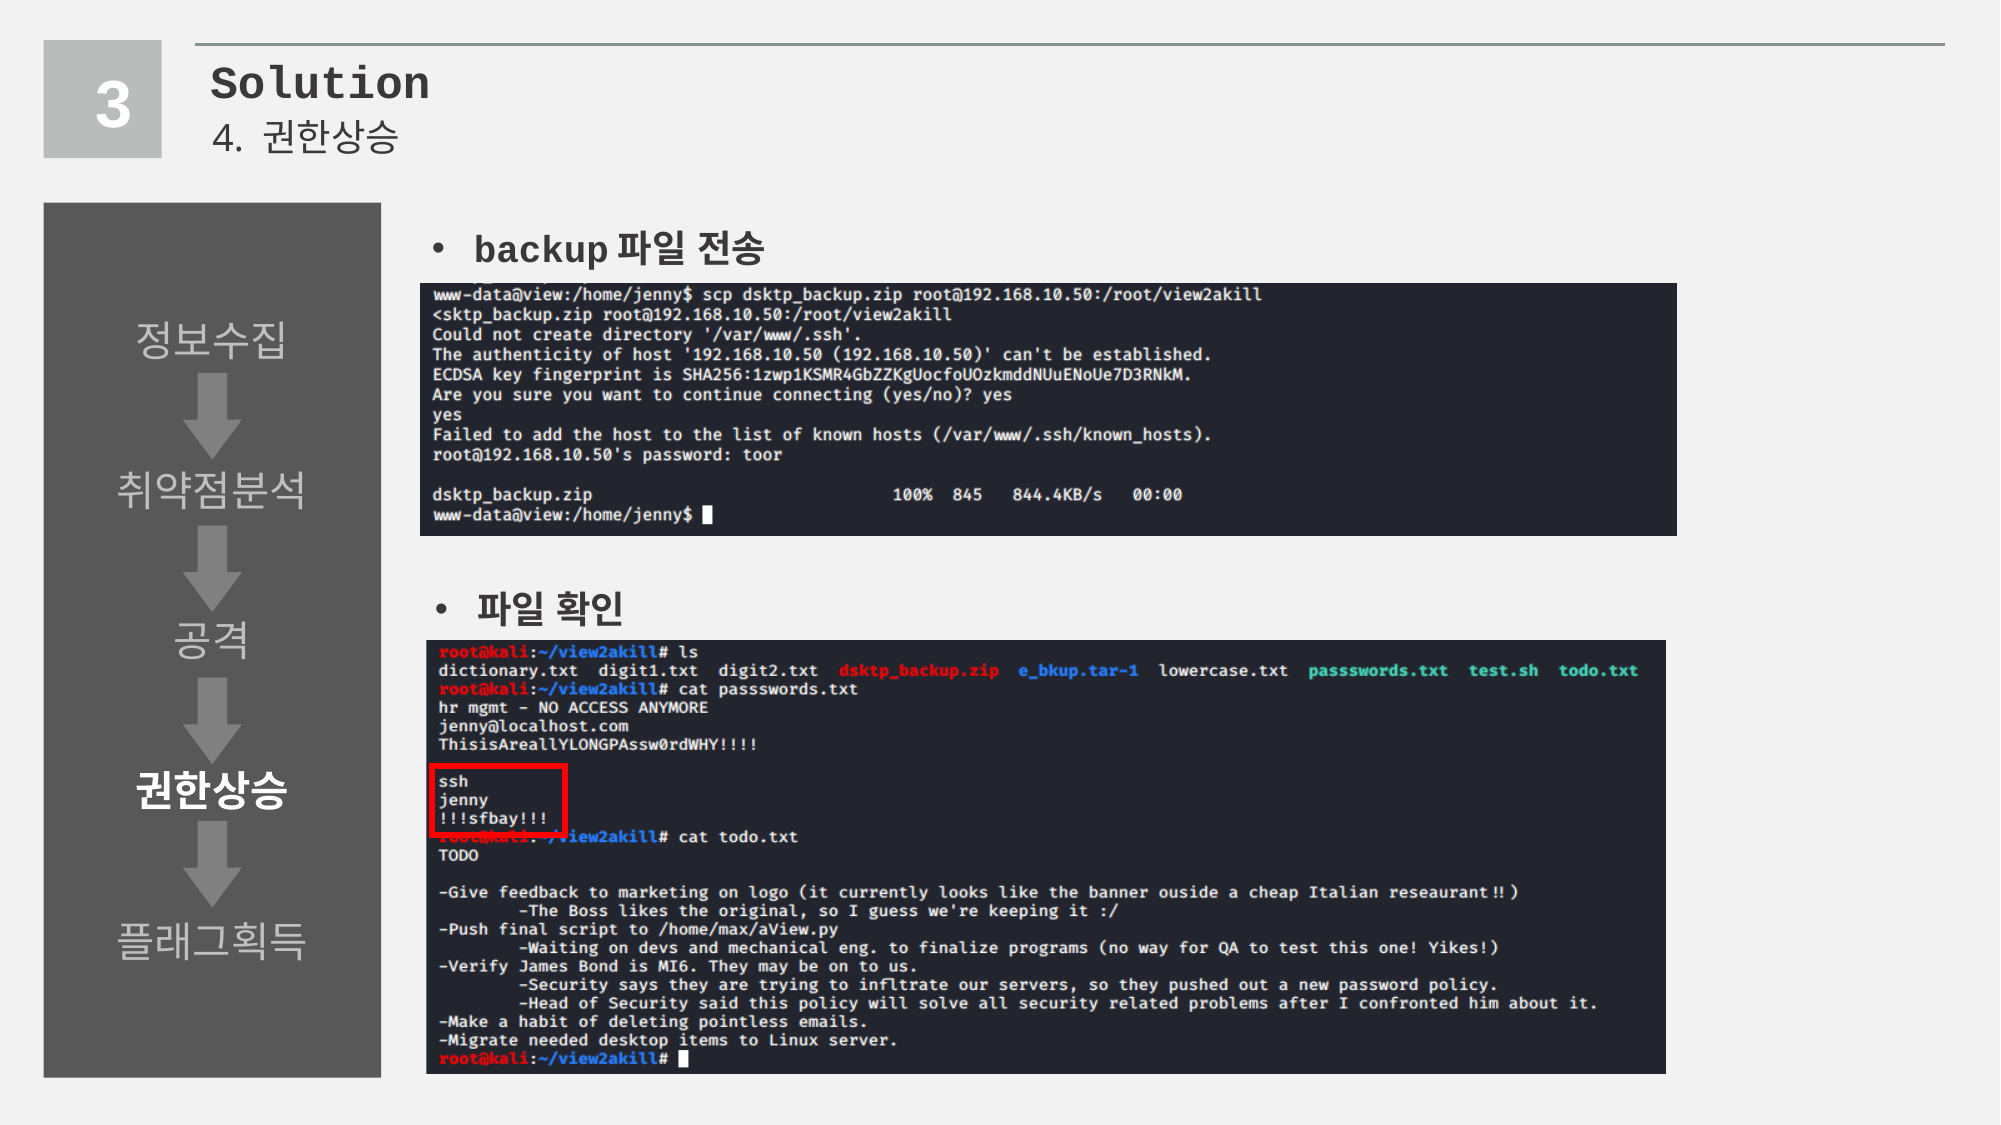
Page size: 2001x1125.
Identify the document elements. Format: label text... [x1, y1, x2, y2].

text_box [43, 202, 382, 1078]
picture [419, 283, 1677, 536]
text_box backup파일 전송 [382, 217, 1163, 278]
text_box 4. 권한상승 [197, 106, 416, 166]
text_box 파일 확인 [382, 578, 1166, 639]
text_box [0, 0, 2000, 75]
text_box [42, 75, 163, 159]
text_box 3 [80, 75, 123, 148]
text_box Solution [195, 75, 446, 116]
picture [426, 640, 1666, 1074]
